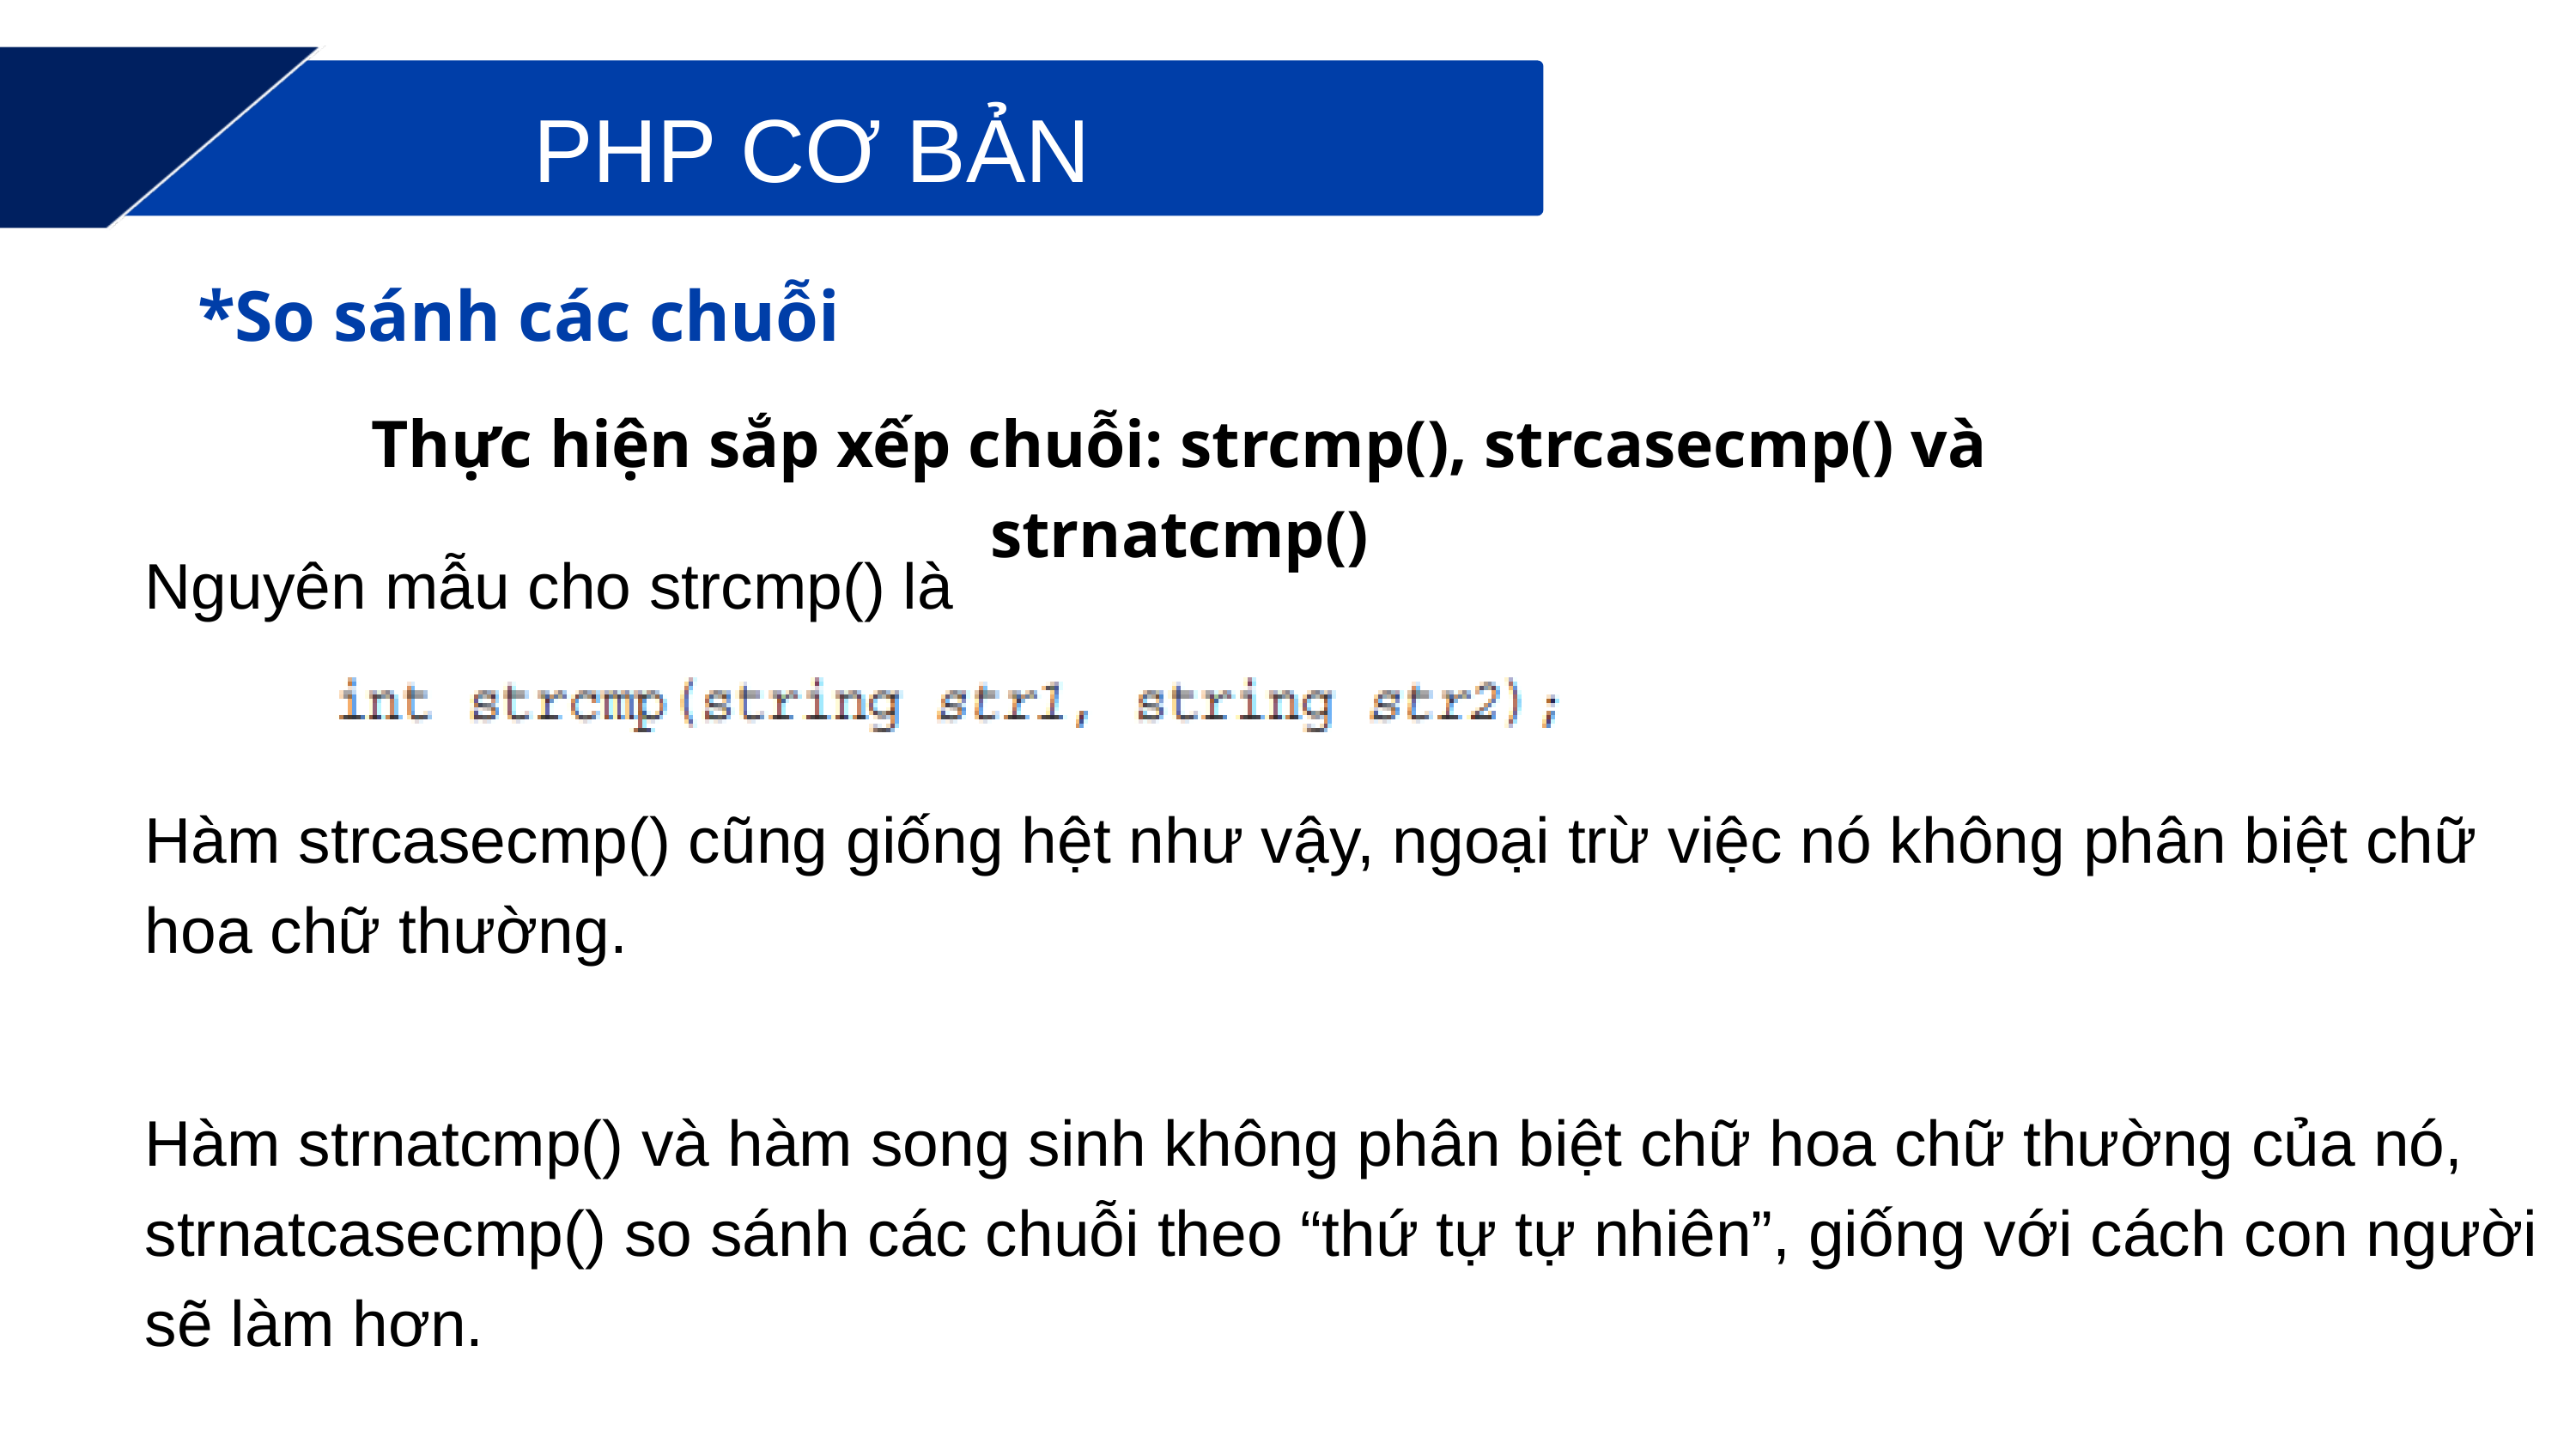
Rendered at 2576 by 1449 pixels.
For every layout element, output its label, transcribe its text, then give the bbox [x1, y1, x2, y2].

text_box Hàm strcasecmp() cũng giống hệt như vậy, ngoại trừ việc nó không phân biệt chữ hoa chữ thường. [144, 785, 2576, 967]
text_box Thực hiện sắp xếp chuỗi: strcmp(), strcasecmp() và strnatcmp() [197, 390, 2162, 571]
text_box [0, 45, 96, 231]
text_box Nguyên mẫu cho strcmp() là [144, 531, 954, 622]
text_box *So sánh các chuỗi [197, 258, 2488, 355]
text_box PHP CƠ BẢN [96, 7, 1528, 270]
text_box [289, 661, 1614, 758]
text_box Hàm strnatcmp() và hàm song sinh không phân biệt chữ hoa chữ thường của nó, strnatcasecmp() so sánh các chuỗi theo “thứ tự tự nhiên”, giống với cách con người sẽ làm hơn. [144, 1088, 2576, 1360]
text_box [112, 60, 1544, 216]
